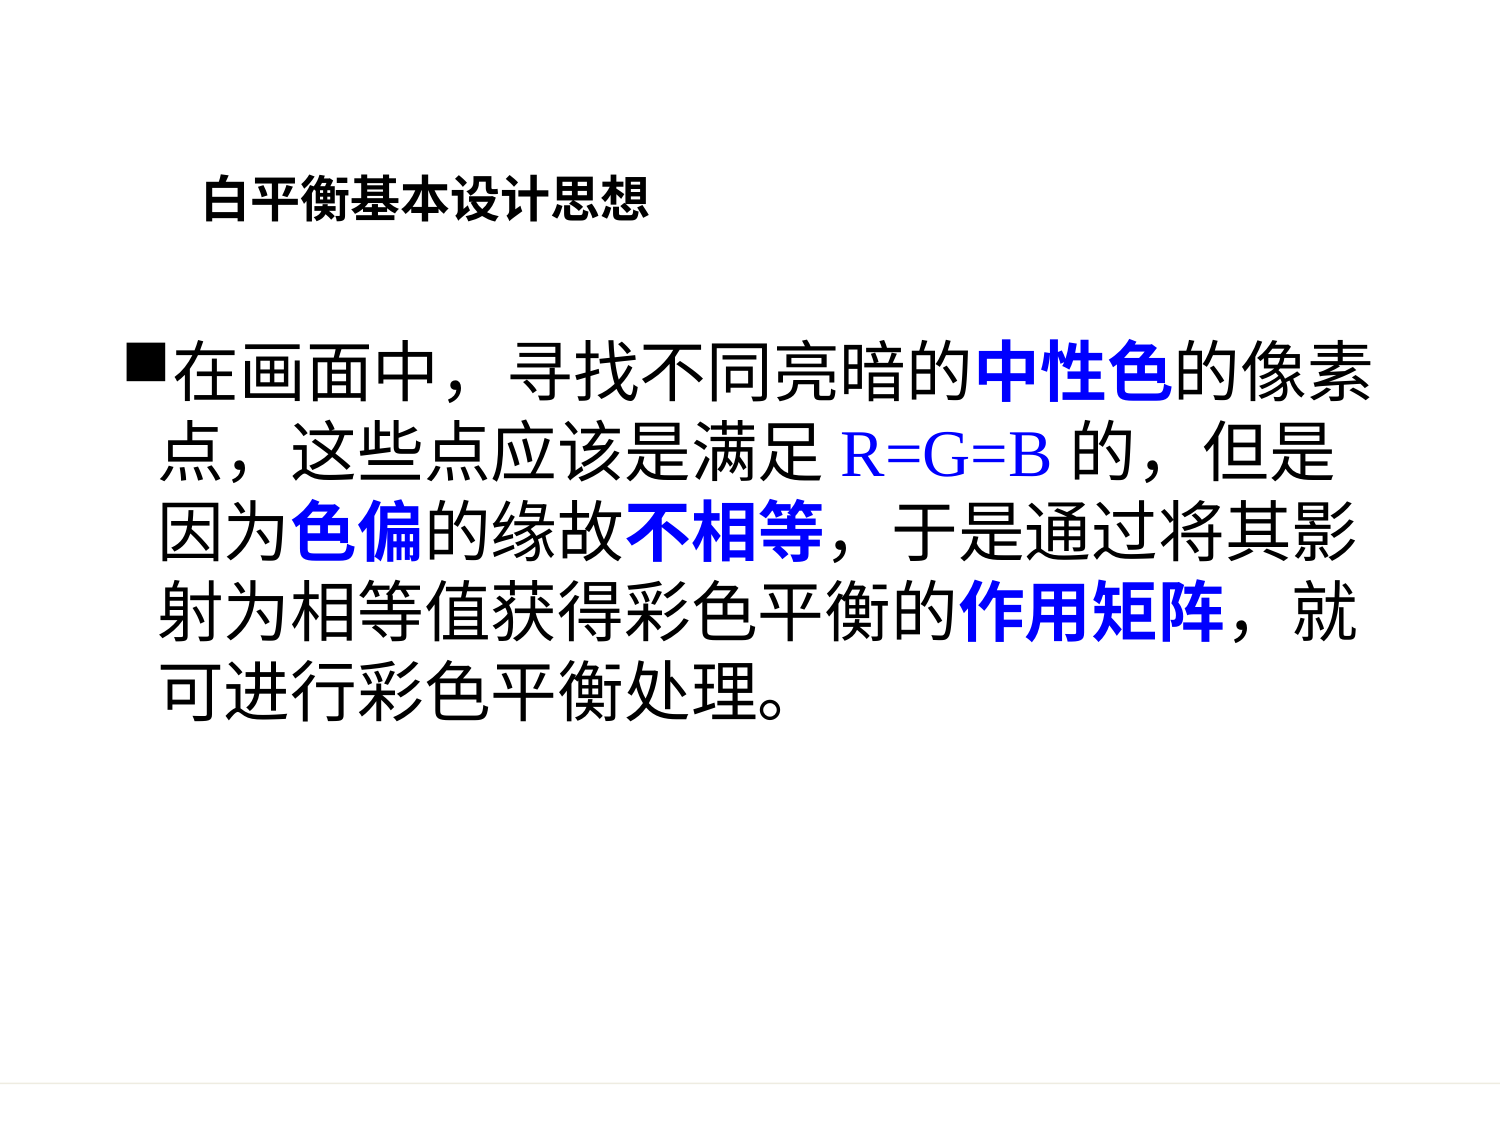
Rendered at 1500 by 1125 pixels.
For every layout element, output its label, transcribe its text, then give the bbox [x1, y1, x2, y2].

text_box 在画面中，寻找不同亮暗的中性色的像素点，这些点应该是满足R=G=B的，但是因为色偏的缘故不相等，于是通过将其影射为相等值获得彩色平衡的作用矩阵，就可进行彩色平衡处理。 [107, 322, 1407, 738]
title 白平衡基本设计思想 [184, 121, 1334, 275]
